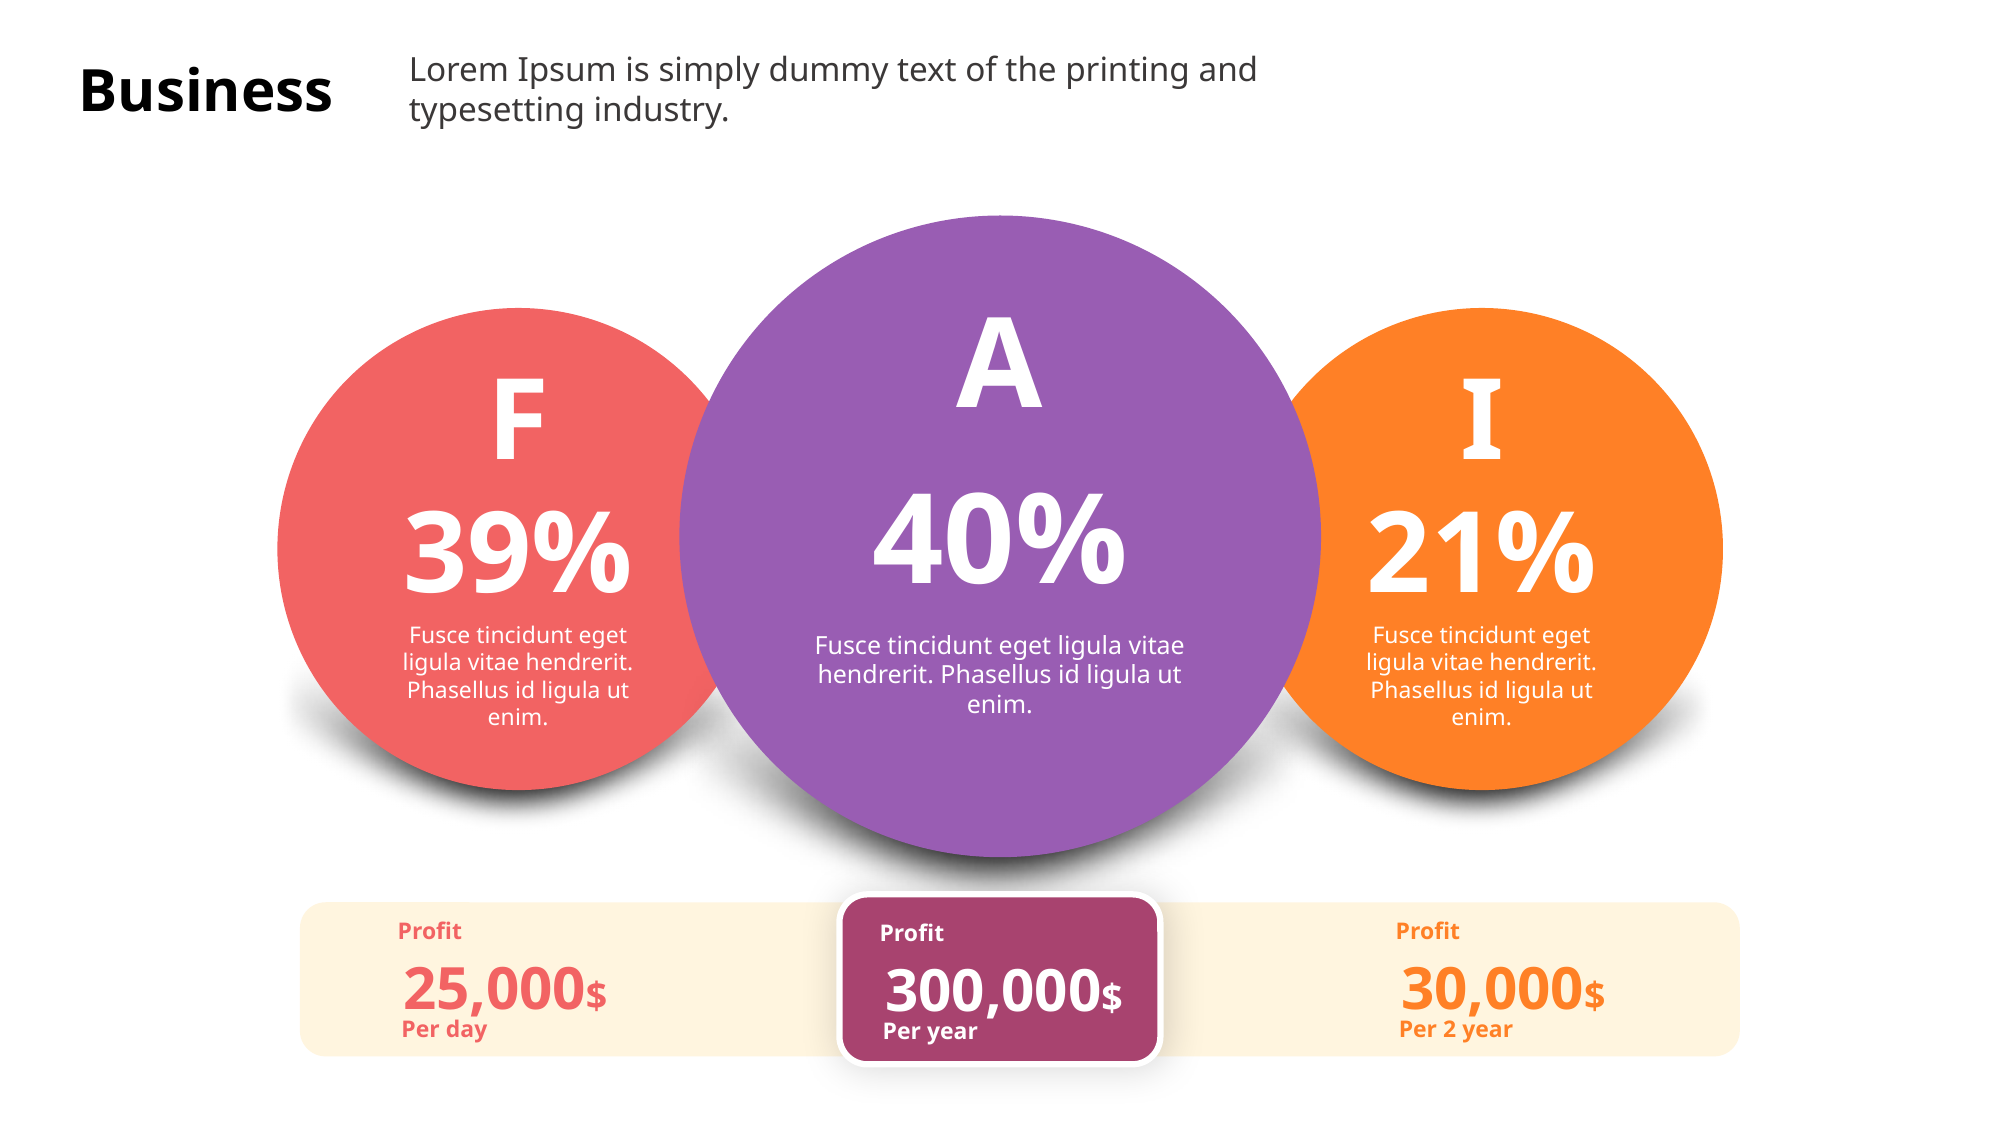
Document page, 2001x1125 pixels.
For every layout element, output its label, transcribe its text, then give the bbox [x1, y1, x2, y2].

text_box [276, 306, 709, 579]
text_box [386, 909, 624, 1050]
text_box 21% [1352, 472, 1612, 579]
text_box [1292, 306, 1725, 579]
text_box Lorem Ipsum is simply dummy text of the printing and typesetting industry. [394, 41, 1395, 136]
text_box [298, 901, 830, 1058]
text_box [1177, 901, 1741, 1058]
text_box A [941, 275, 1058, 441]
text_box [678, 214, 1323, 577]
text_box Business [63, 46, 349, 131]
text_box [839, 894, 1161, 1065]
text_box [1385, 909, 1623, 1050]
text_box 40% [857, 451, 1143, 577]
text_box I [1445, 339, 1519, 490]
text_box 39% [388, 472, 648, 579]
text_box F [472, 339, 564, 490]
picture [260, 577, 1740, 960]
